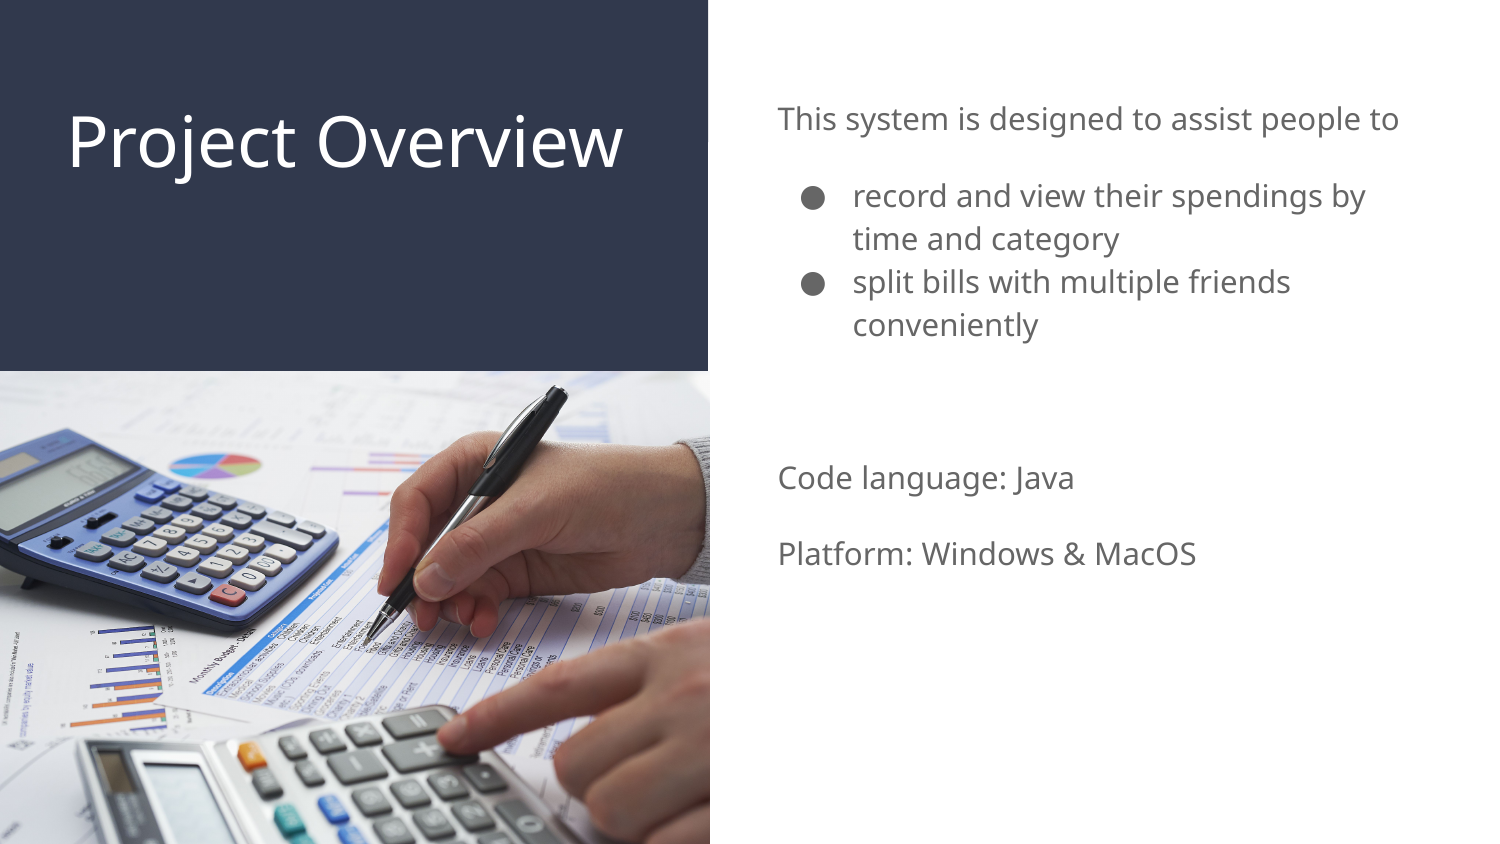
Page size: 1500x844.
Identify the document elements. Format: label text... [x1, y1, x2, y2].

picture [0, 371, 710, 844]
title Project Overview [51, 82, 660, 370]
list This system is designed to assist people to record and view their spendings by time and category split bills with multiple friends conveniently Code language: Java Platform: Windows & MacOS [762, 79, 1446, 752]
